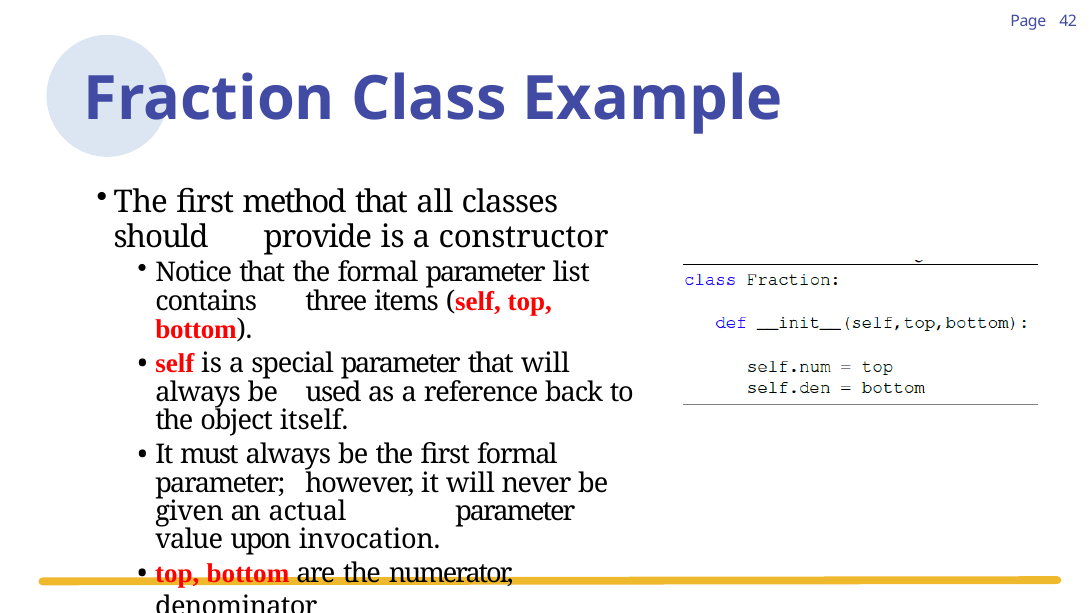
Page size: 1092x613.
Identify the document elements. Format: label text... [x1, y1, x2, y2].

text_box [46, 34, 169, 158]
text_box Fraction Class Example [173, 58, 959, 133]
text_box 42 [1043, 10, 1086, 32]
text_box Page [1010, 10, 1069, 30]
picture [682, 259, 1038, 405]
text_box The first method that all classes should provide is a constructor Notice that the formal parameter list contains three items (self, top, bottom). self is a special parameter that will always be used as a reference back to the object itself. It must always be the first formal parameter; however, it will never be given an actual parameter value upon invocation. top, bottom are the numerator, denominator [94, 178, 652, 613]
